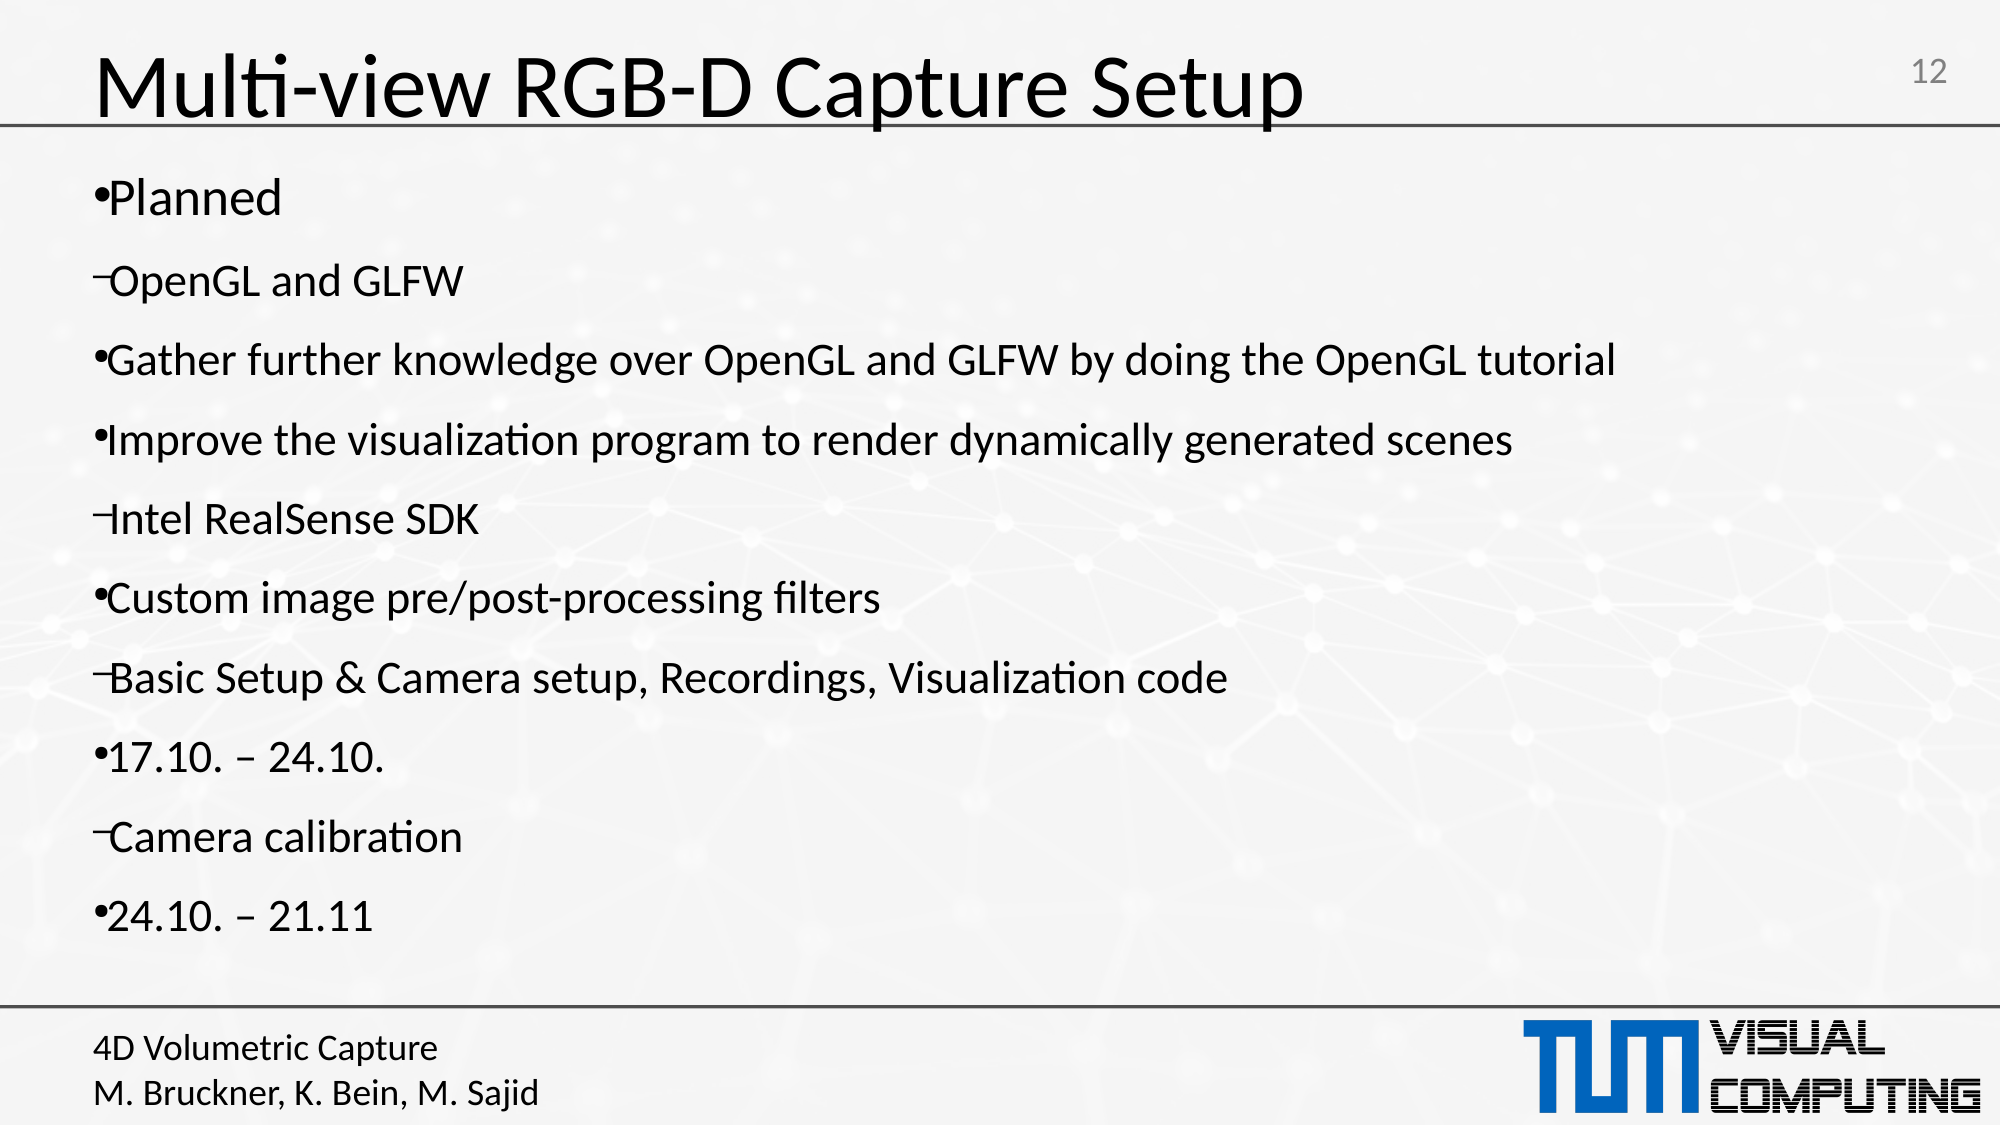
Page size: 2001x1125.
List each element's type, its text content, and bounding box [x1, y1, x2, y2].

title Multi-view RGB-D Capture Setup [78, 0, 1510, 143]
list Planned OpenGL and GLFW Gather further knowledge over OpenGL and GLFW by doing the OpenGL tutorial Improve the visualization program to render dynamically generated scenes Intel RealSense SDK Custom image pre/post-processing filters Basic Setup & Camera setup, Recordings, Visualization code 17.10. – 24.10. Camera calibration 24.10. – 21.11 [78, 154, 1920, 959]
picture [1523, 1018, 1983, 1117]
